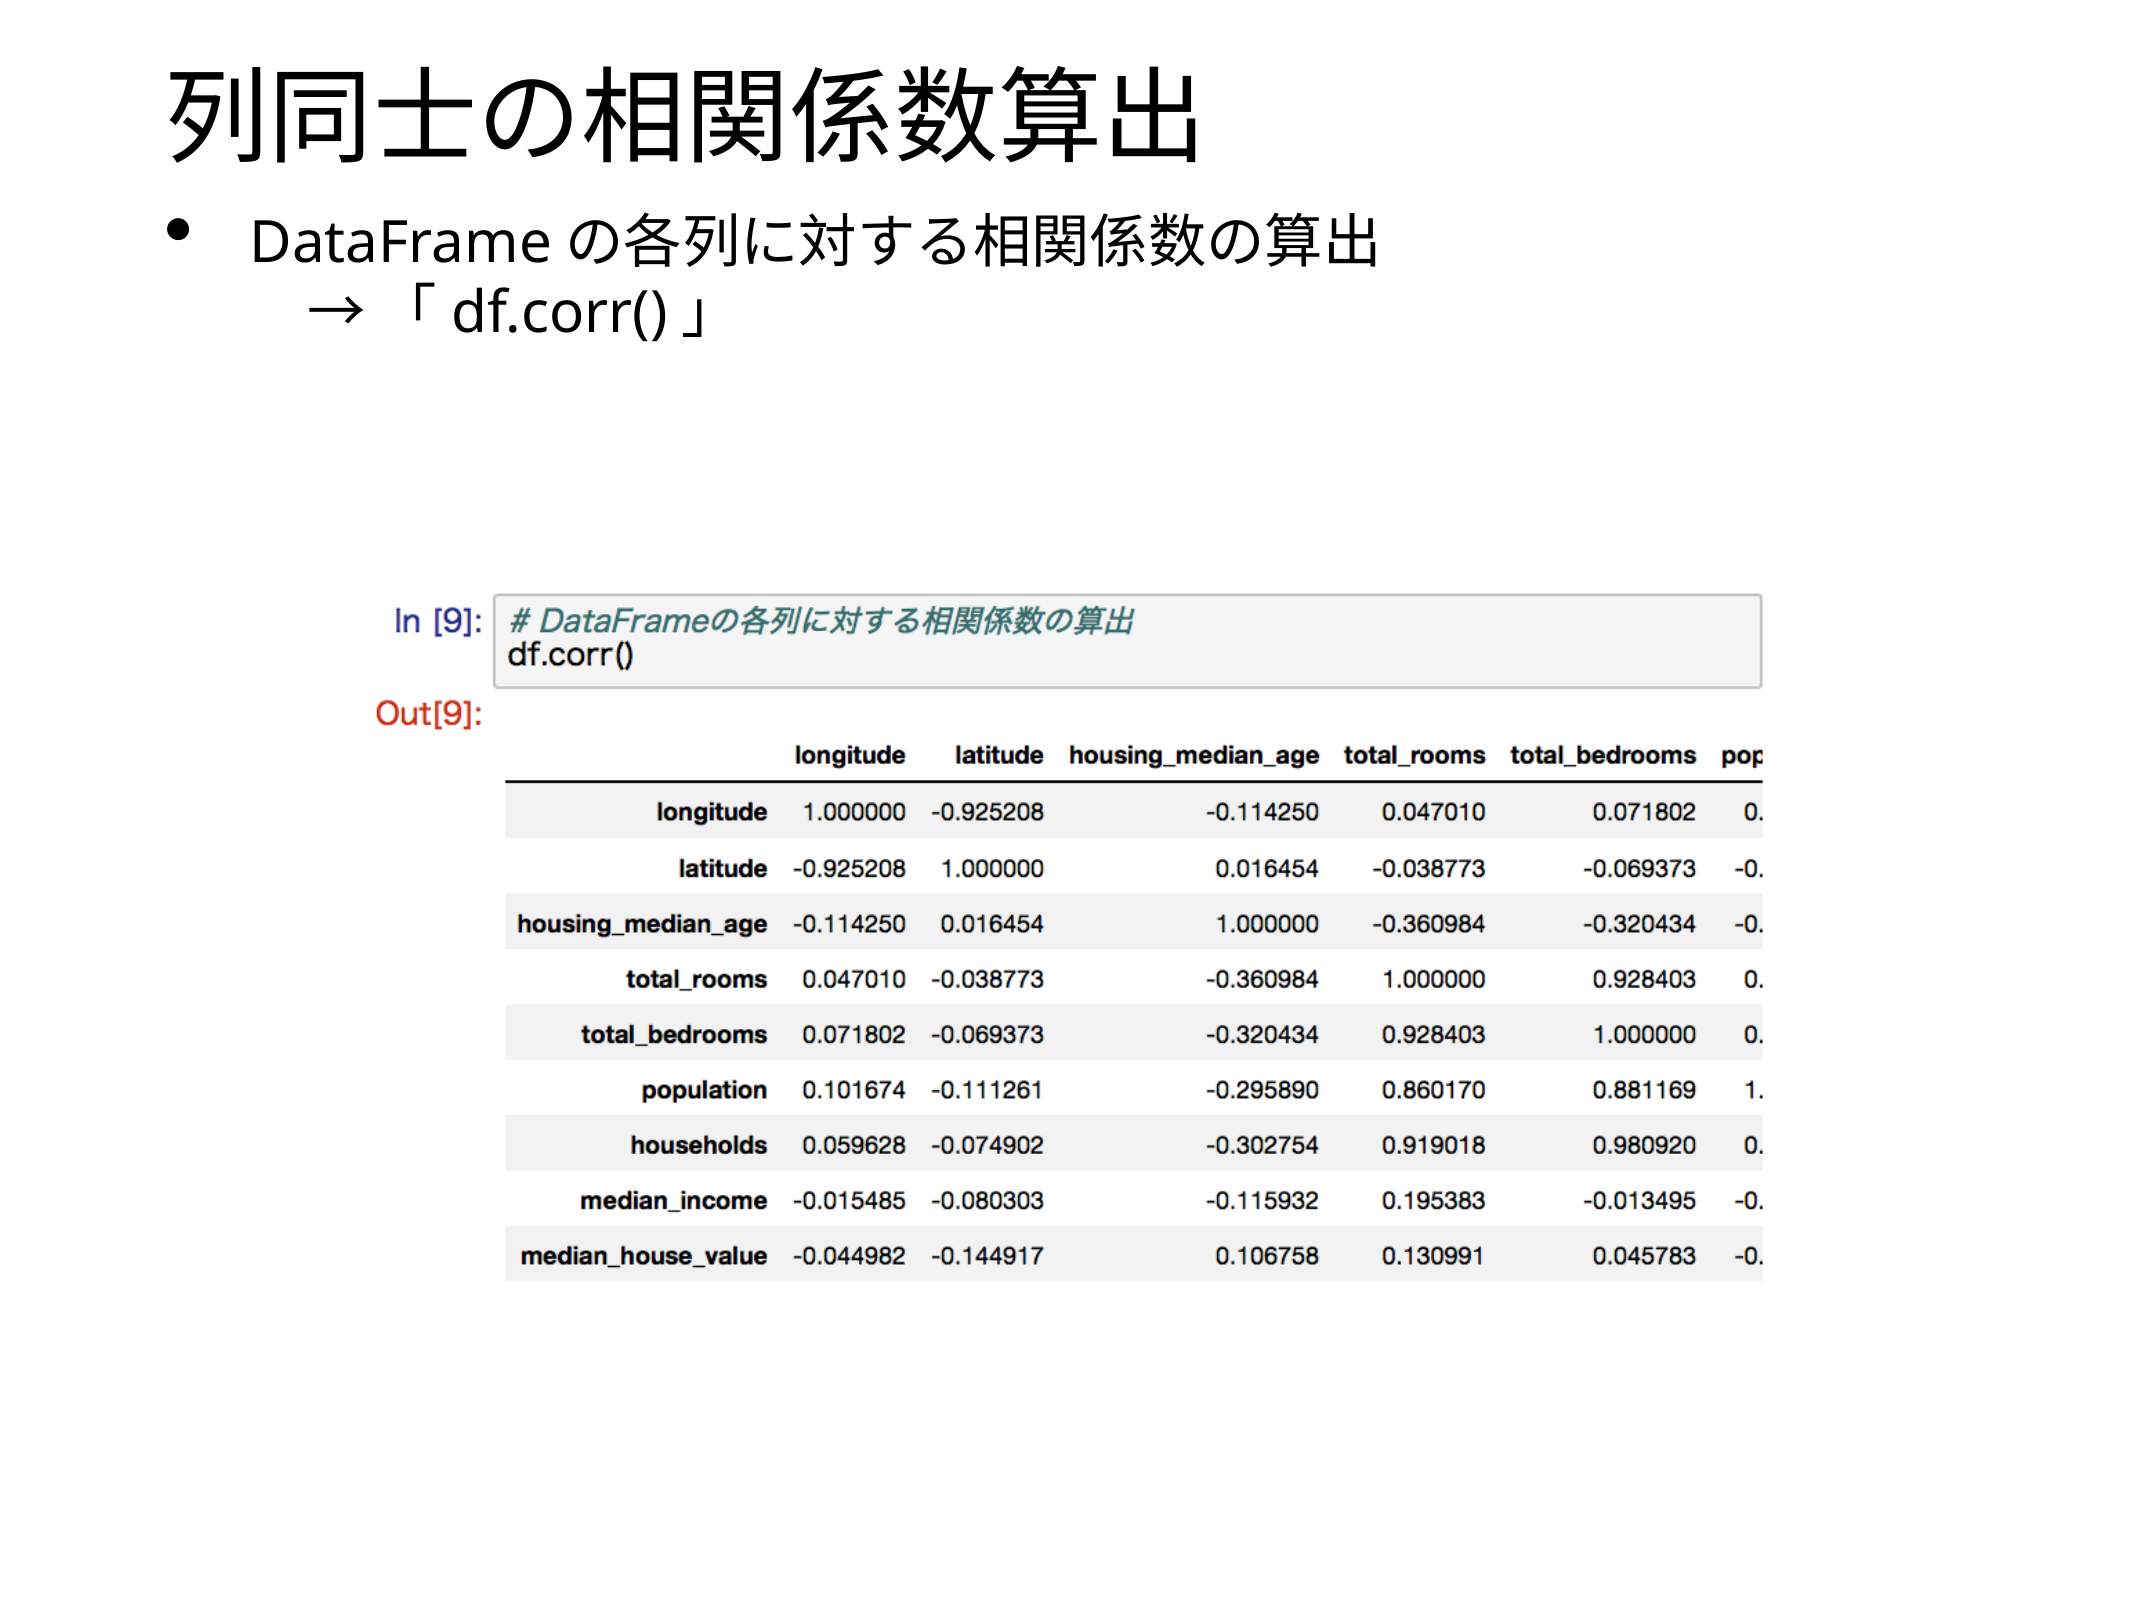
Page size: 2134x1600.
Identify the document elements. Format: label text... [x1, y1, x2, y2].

picture [337, 566, 1796, 1313]
title 列同士の相関係数算出 [155, 41, 1978, 193]
list DataFrameの各列に対する相関係数の算出 → 「df.corr()」 [155, 195, 2049, 504]
